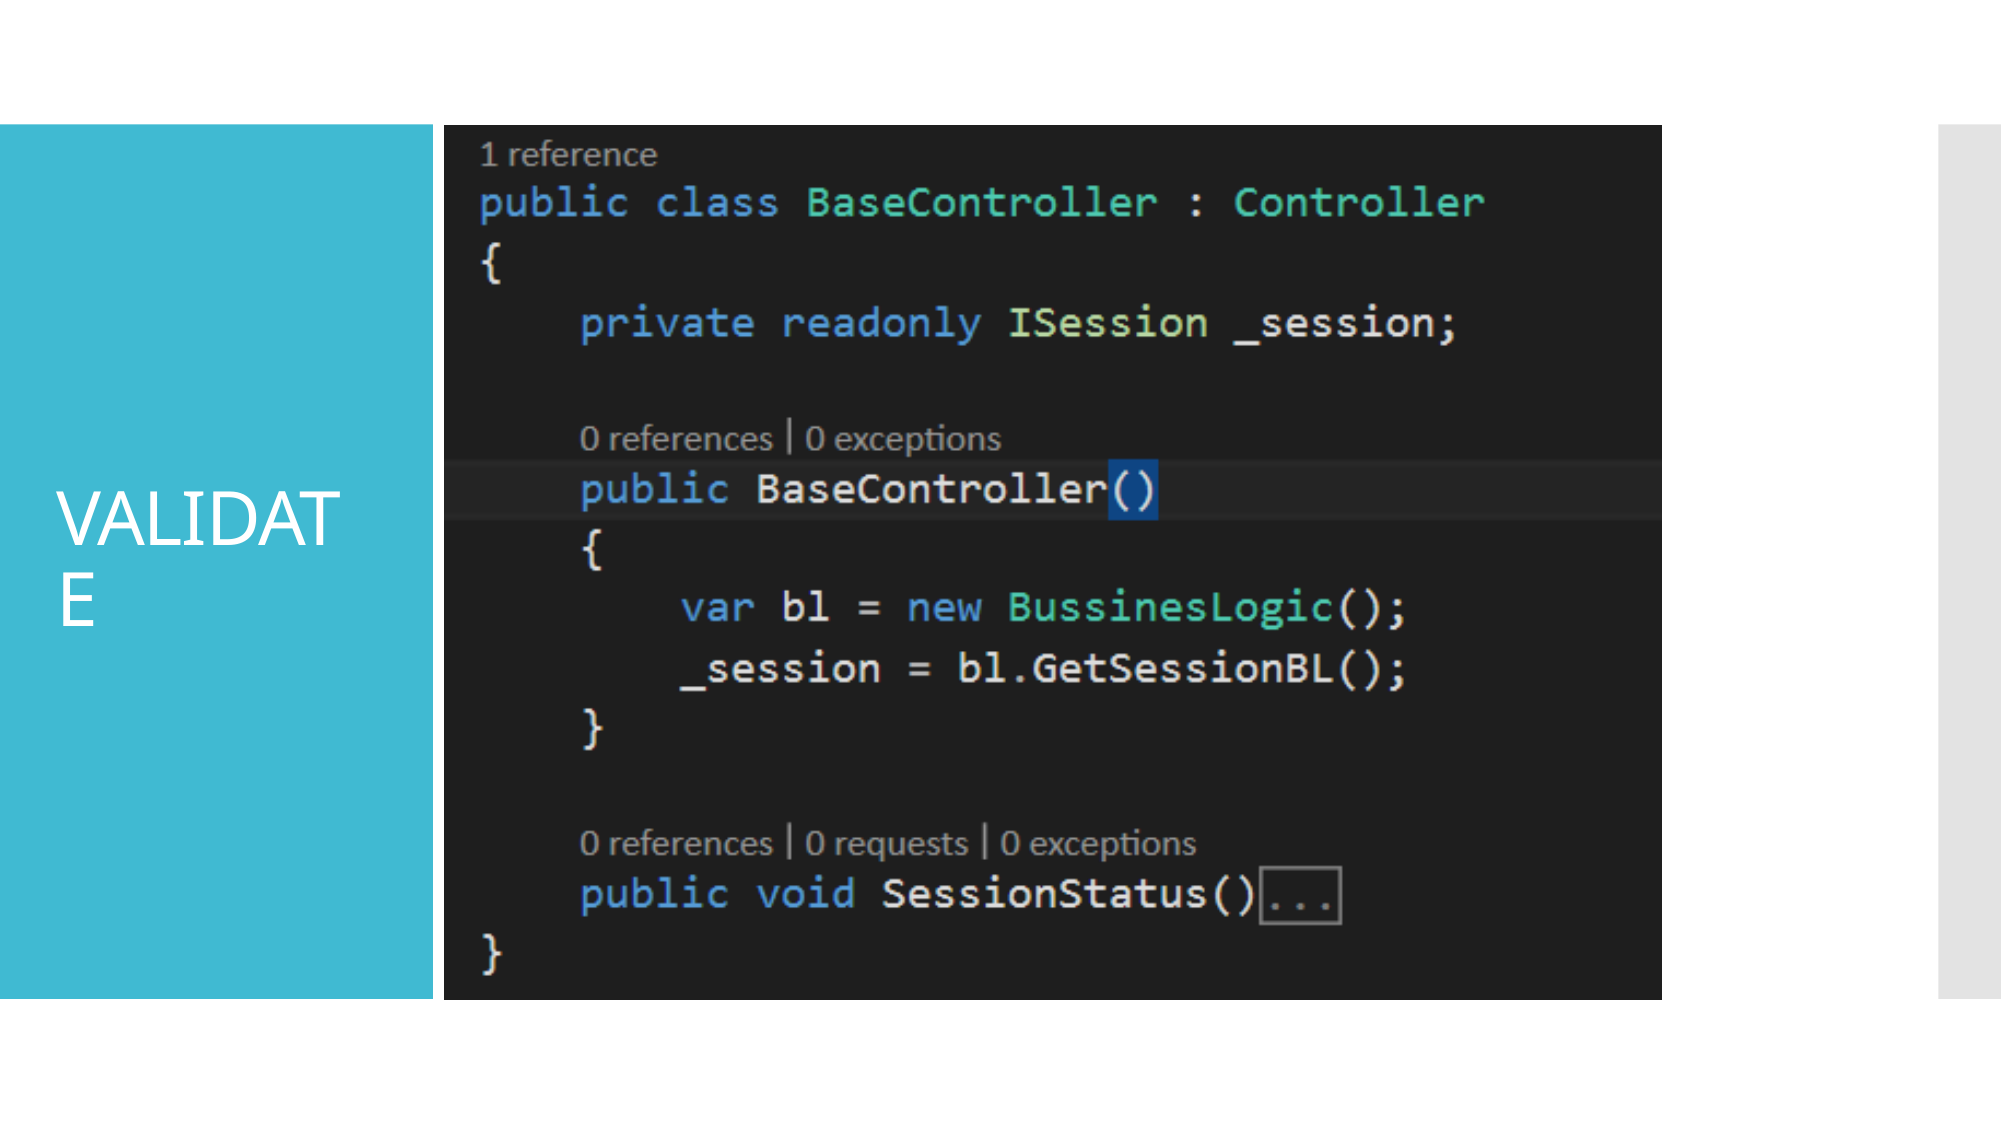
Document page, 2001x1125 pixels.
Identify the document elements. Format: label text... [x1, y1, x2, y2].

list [444, 125, 1663, 1000]
title VALIDATE [41, 184, 386, 940]
